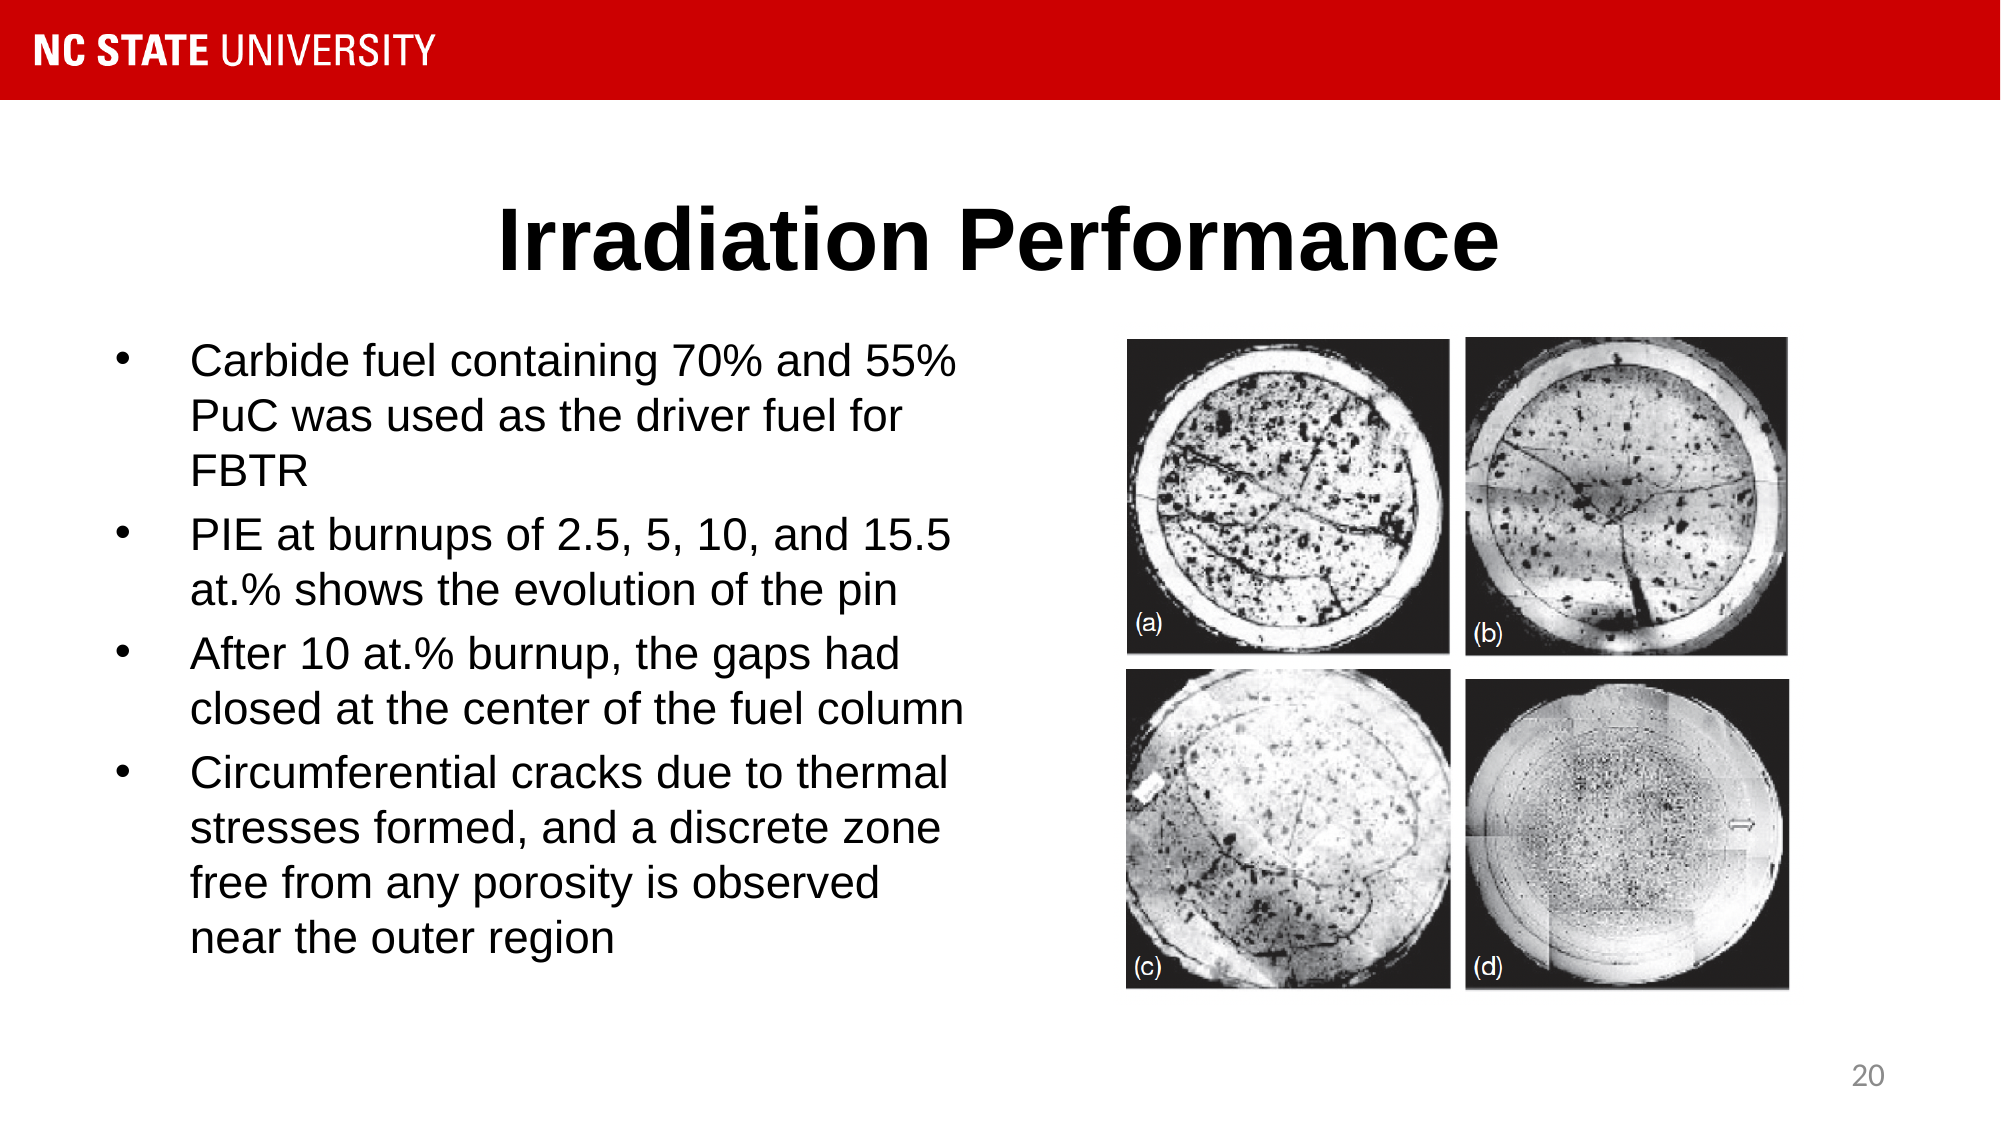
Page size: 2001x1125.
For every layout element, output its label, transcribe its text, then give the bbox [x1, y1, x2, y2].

picture [0, 0, 2001, 100]
slide_number 20 [1433, 1042, 1900, 1103]
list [1112, 322, 1804, 1006]
list Carbide fuel containing 70% and 55% PuC was used as the driver fuel for FBTR PIE at burnups of 2.5, 5, 10, and 15.5 at.% shows the evolution of the pin After 10 at.% burnup, the gaps had closed at the center of the fuel column Circumferential cracks due to thermal stresses formed, and a discrete zone free from any porosity is observed near the outer region [99, 322, 984, 1005]
title Irradiation Performance [99, 147, 1900, 323]
